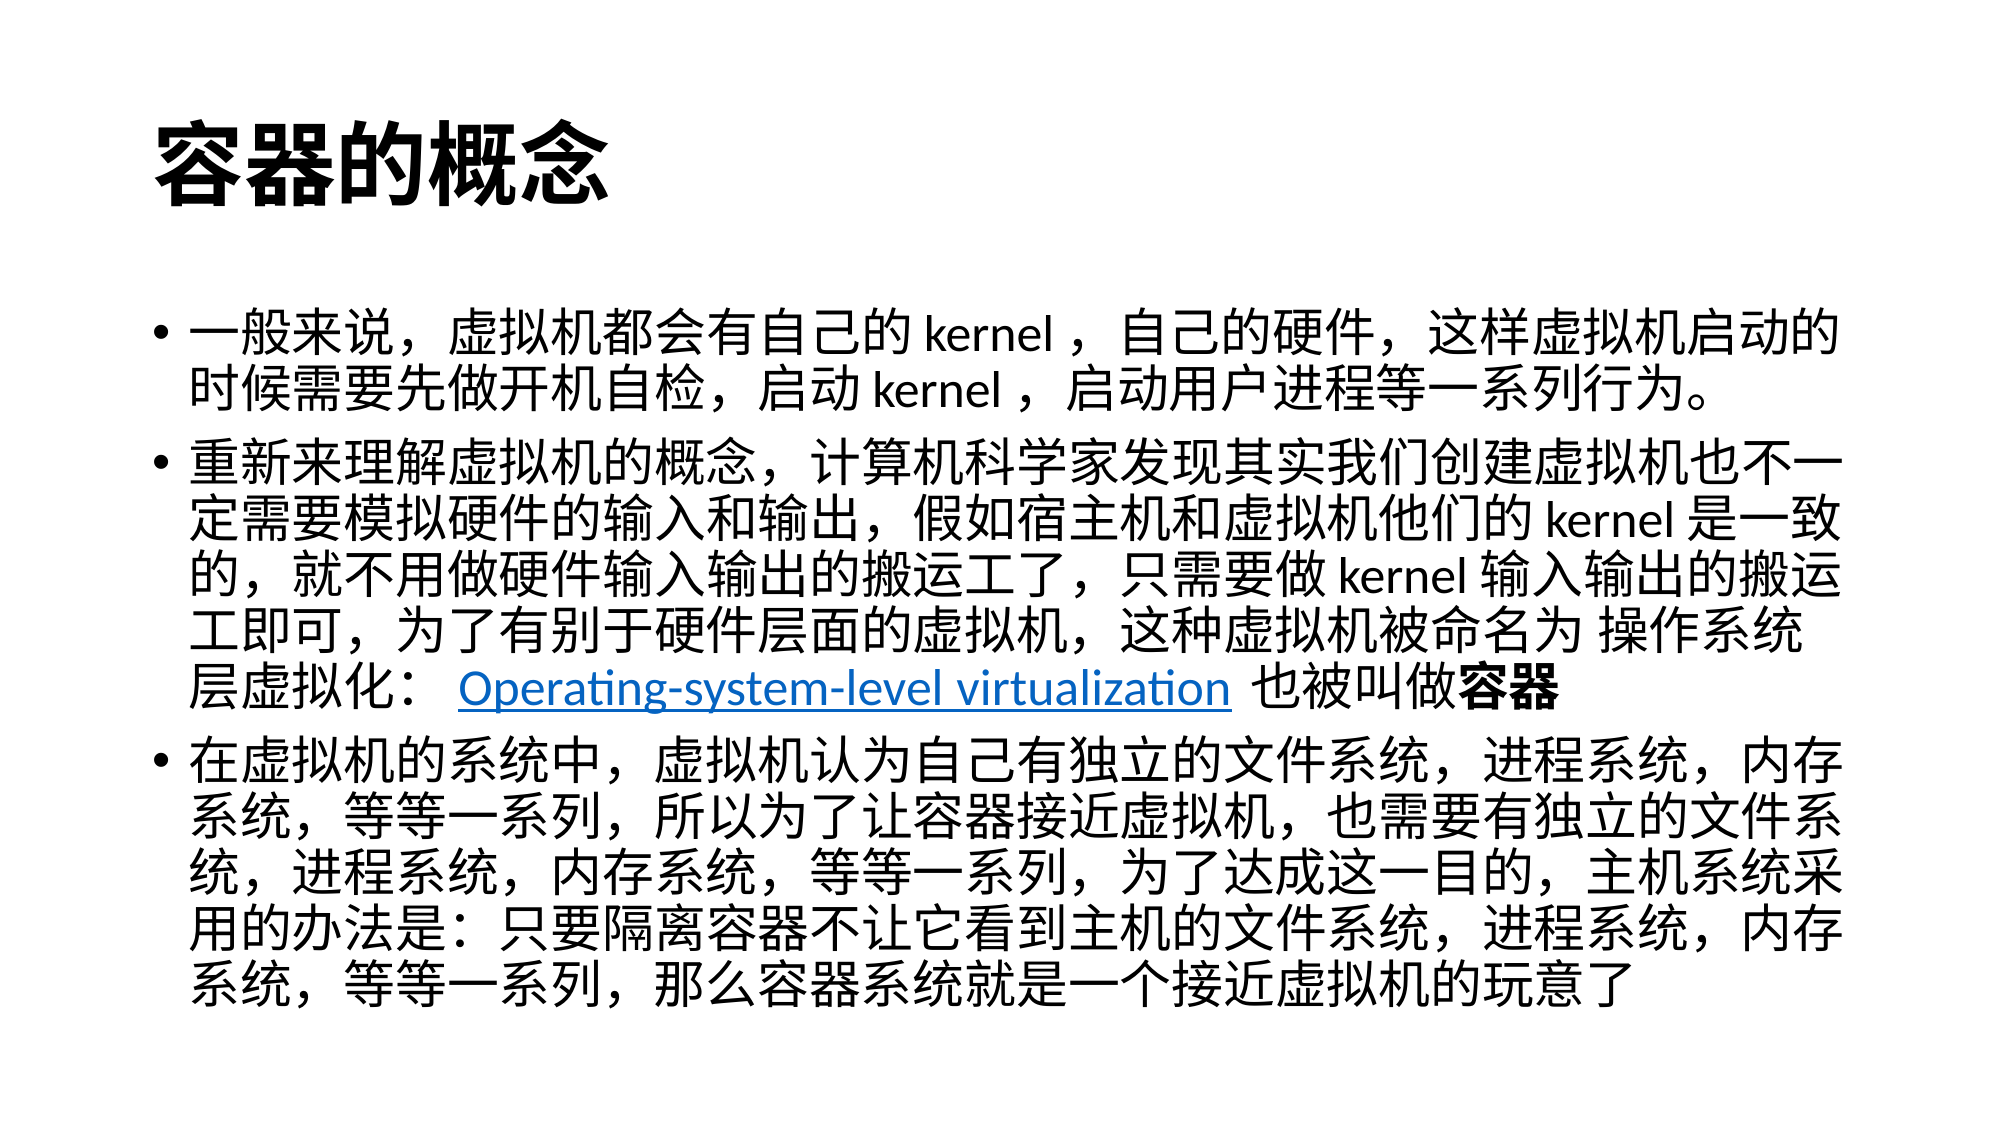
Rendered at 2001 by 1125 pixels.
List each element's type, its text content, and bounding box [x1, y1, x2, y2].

list 一般来说，虚拟机都会有自己的kernel，自己的硬件，这样虚拟机启动的时候需要先做开机自检，启动kernel，启动用户进程等一系列行为。 重新来理解虚拟机的概念，计算机科学家发现其实我们创建虚拟机也不一定需要模拟硬件的输入和输出，假如宿主机和虚拟机他们的kernel是一致的，就不用做硬件输入输出的搬运工了，只需要做kernel输入输出的搬运工即可，为了有别于硬件层面的虚拟机，这种虚拟机被命名为 操作系统层虚拟化：Operating-system-level virtualization 也被叫做容器 在虚拟机的系统中，虚拟机认为自己有独立的文件系统，进程系统，内存系统，等等一系列，所以为了让容器接近虚拟机，也需要有独立的文件系统，进程系统，内存系统，等等一系列，为了达成这一目的，主机系统采用的办法是：只要隔离容器不让它看到主机的文件系统，进程系统，内存系统，等等一系列，那么容器系统就是一个接近虚拟机的玩意了 [137, 299, 1863, 1100]
title 容器的概念 [137, 59, 1863, 278]
